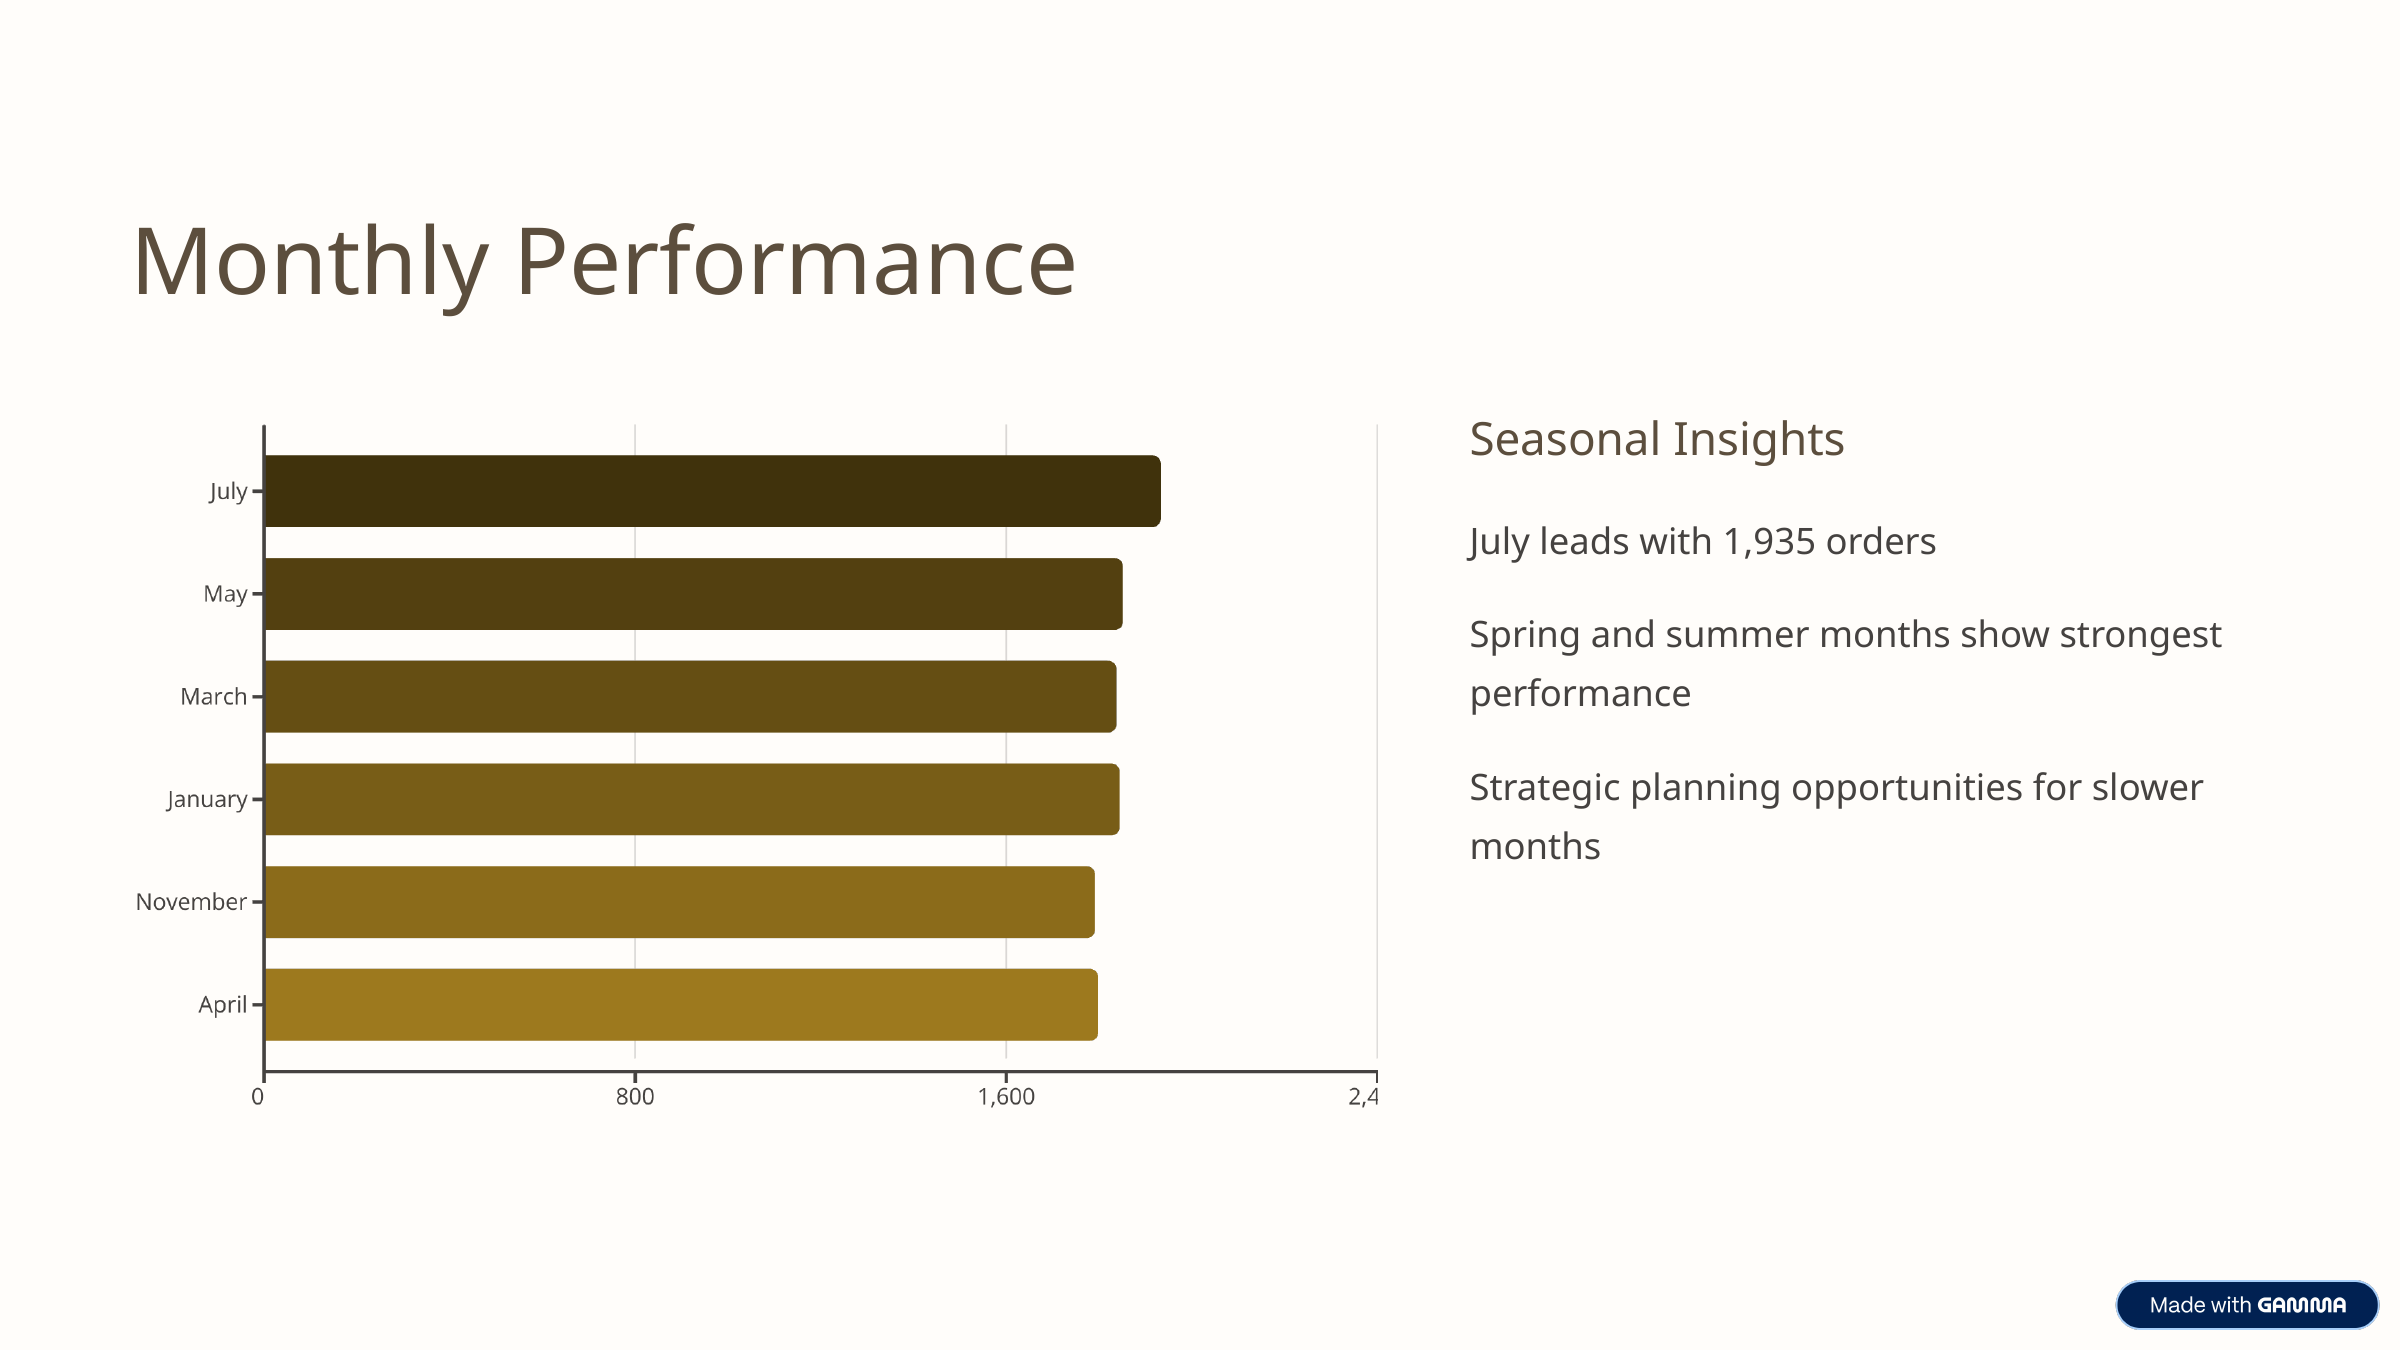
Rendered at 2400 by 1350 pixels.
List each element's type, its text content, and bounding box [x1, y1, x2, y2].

text_box Seasonal Insights [1469, 407, 1935, 466]
text_box Monthly Performance [130, 197, 1186, 315]
picture [130, 411, 1378, 1111]
picture [2106, 1271, 2389, 1339]
text_box Spring and summer months show strongest performance [1469, 595, 2271, 715]
text_box Strategic planning opportunities for slower months [1469, 747, 2271, 867]
text_box July leads with 1,935 orders [1469, 502, 2271, 562]
